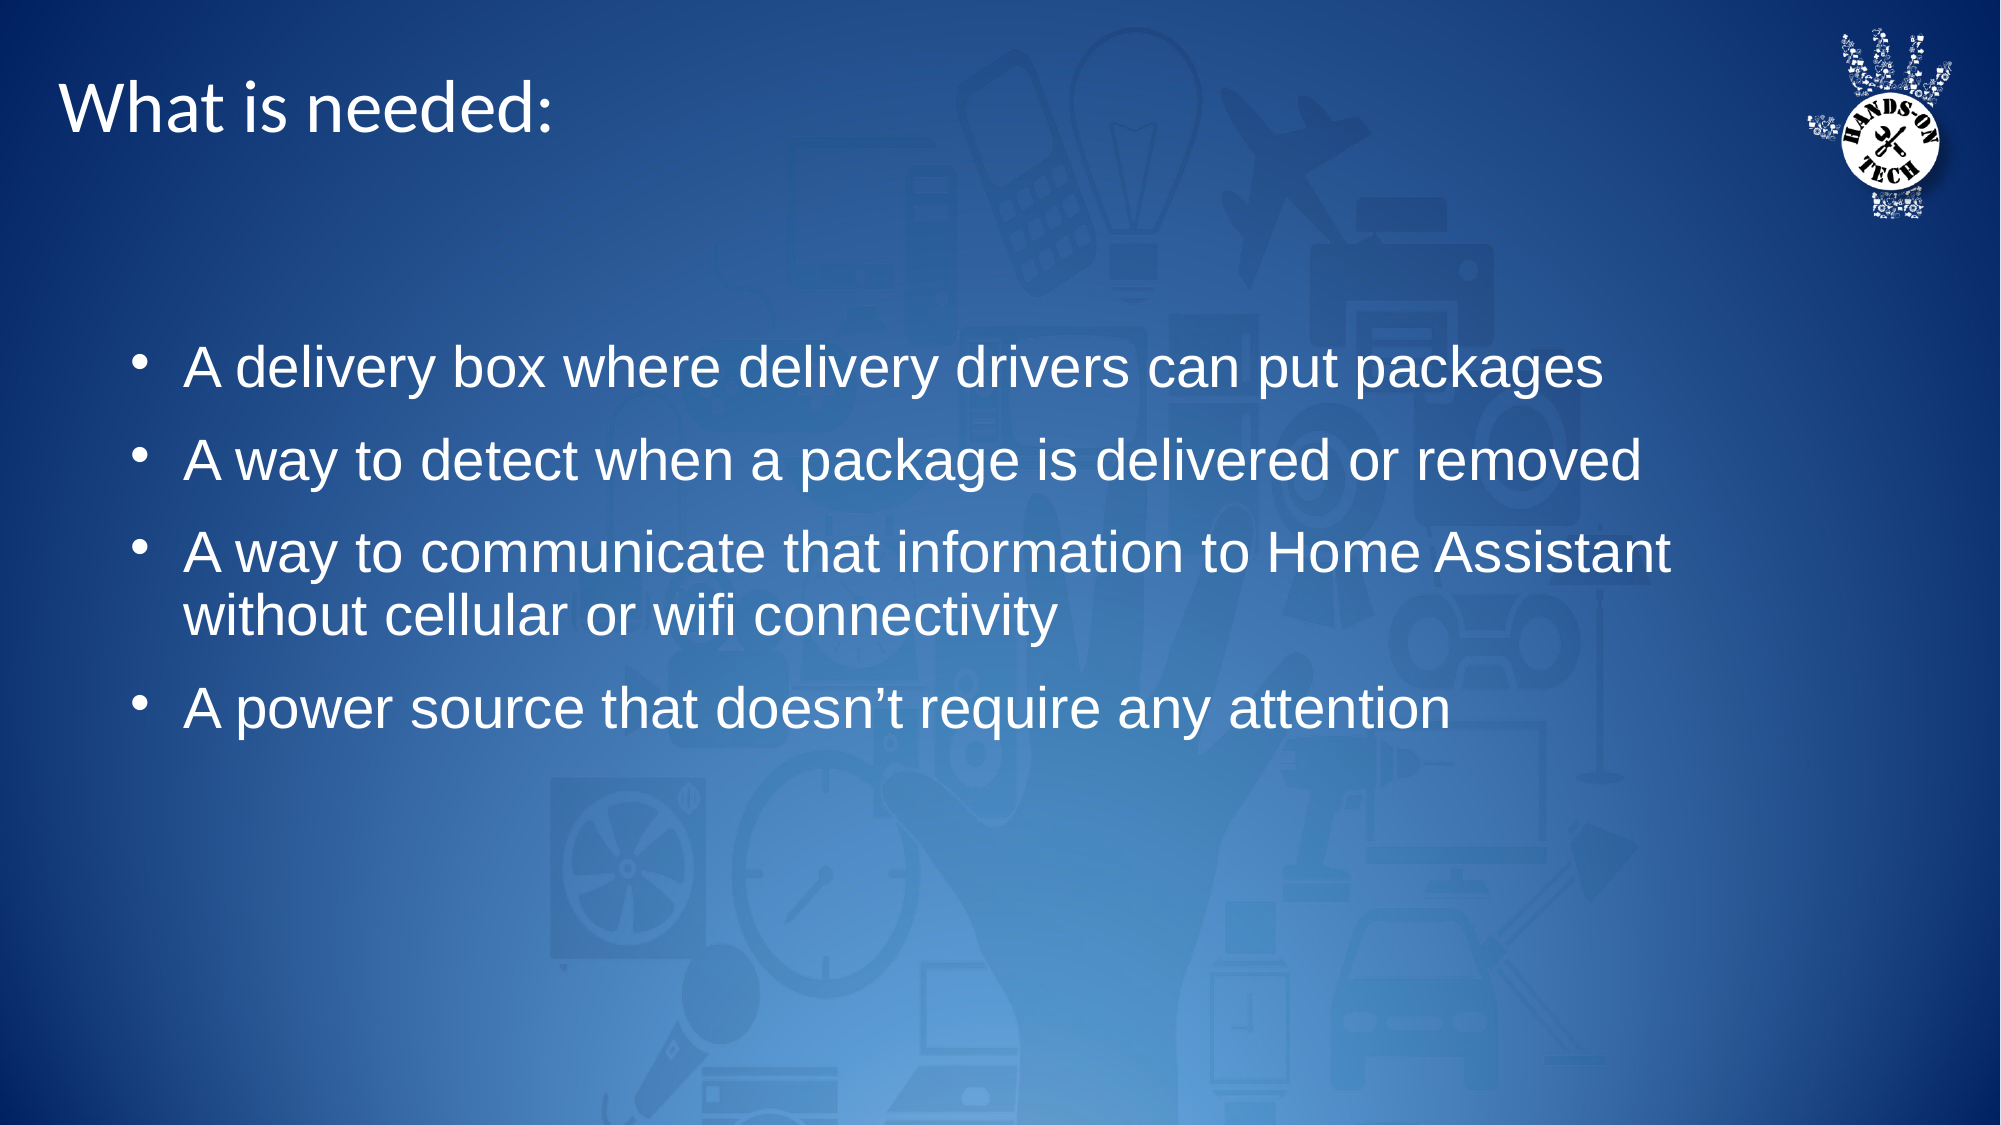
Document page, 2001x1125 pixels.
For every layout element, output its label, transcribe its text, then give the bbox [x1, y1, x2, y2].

picture [0, 0, 2001, 1125]
text_box What is needed: [58, 17, 1595, 188]
text_box A delivery box where delivery drivers can put packages A way to detect when a package is delivered or removed A way to communicate that information to Home Assistant without cellular or wifi connectivity A power source that doesn’t require any attention [112, 337, 1800, 928]
